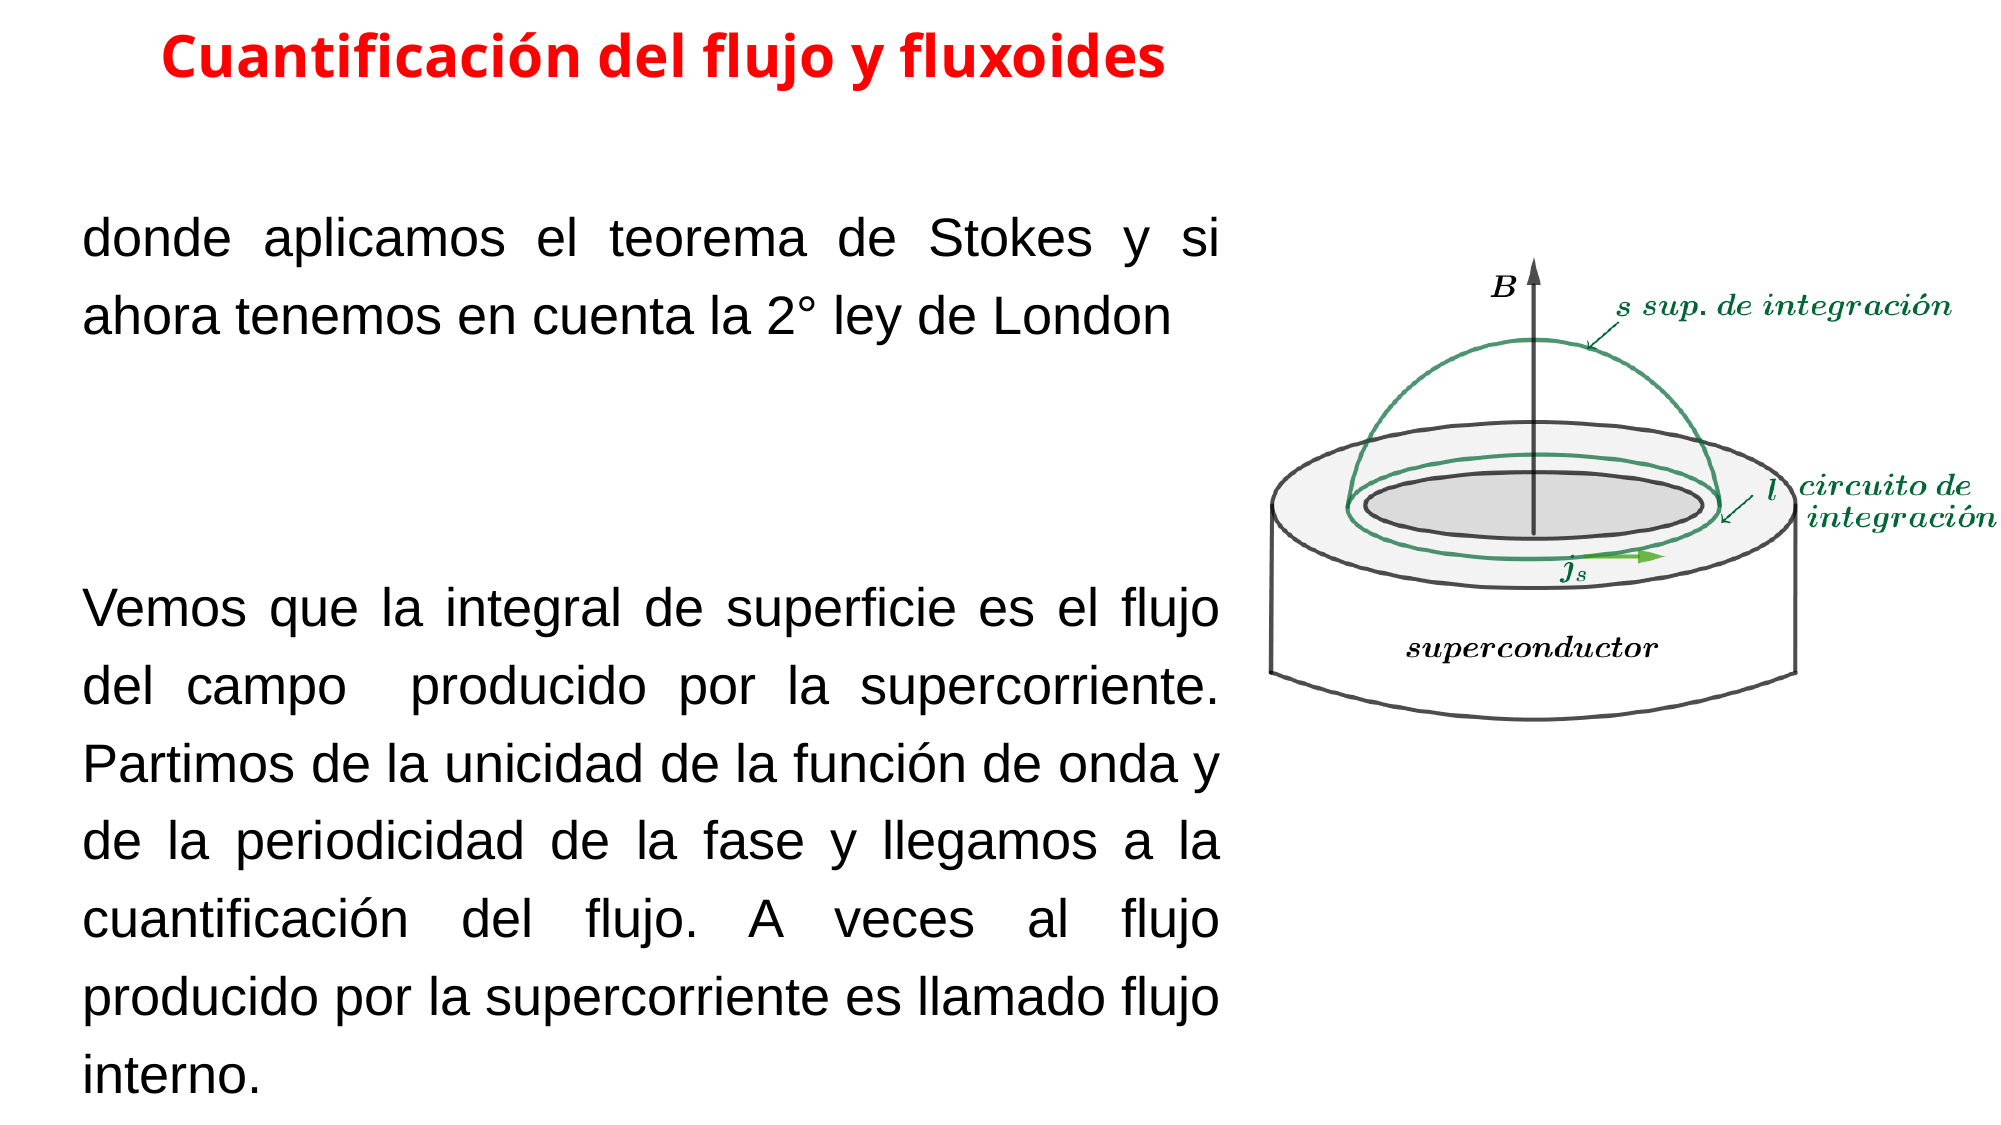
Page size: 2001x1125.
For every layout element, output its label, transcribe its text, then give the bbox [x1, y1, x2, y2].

picture [1254, 242, 2000, 734]
title Cuantificación del flujo y fluxoides [145, 19, 1871, 99]
